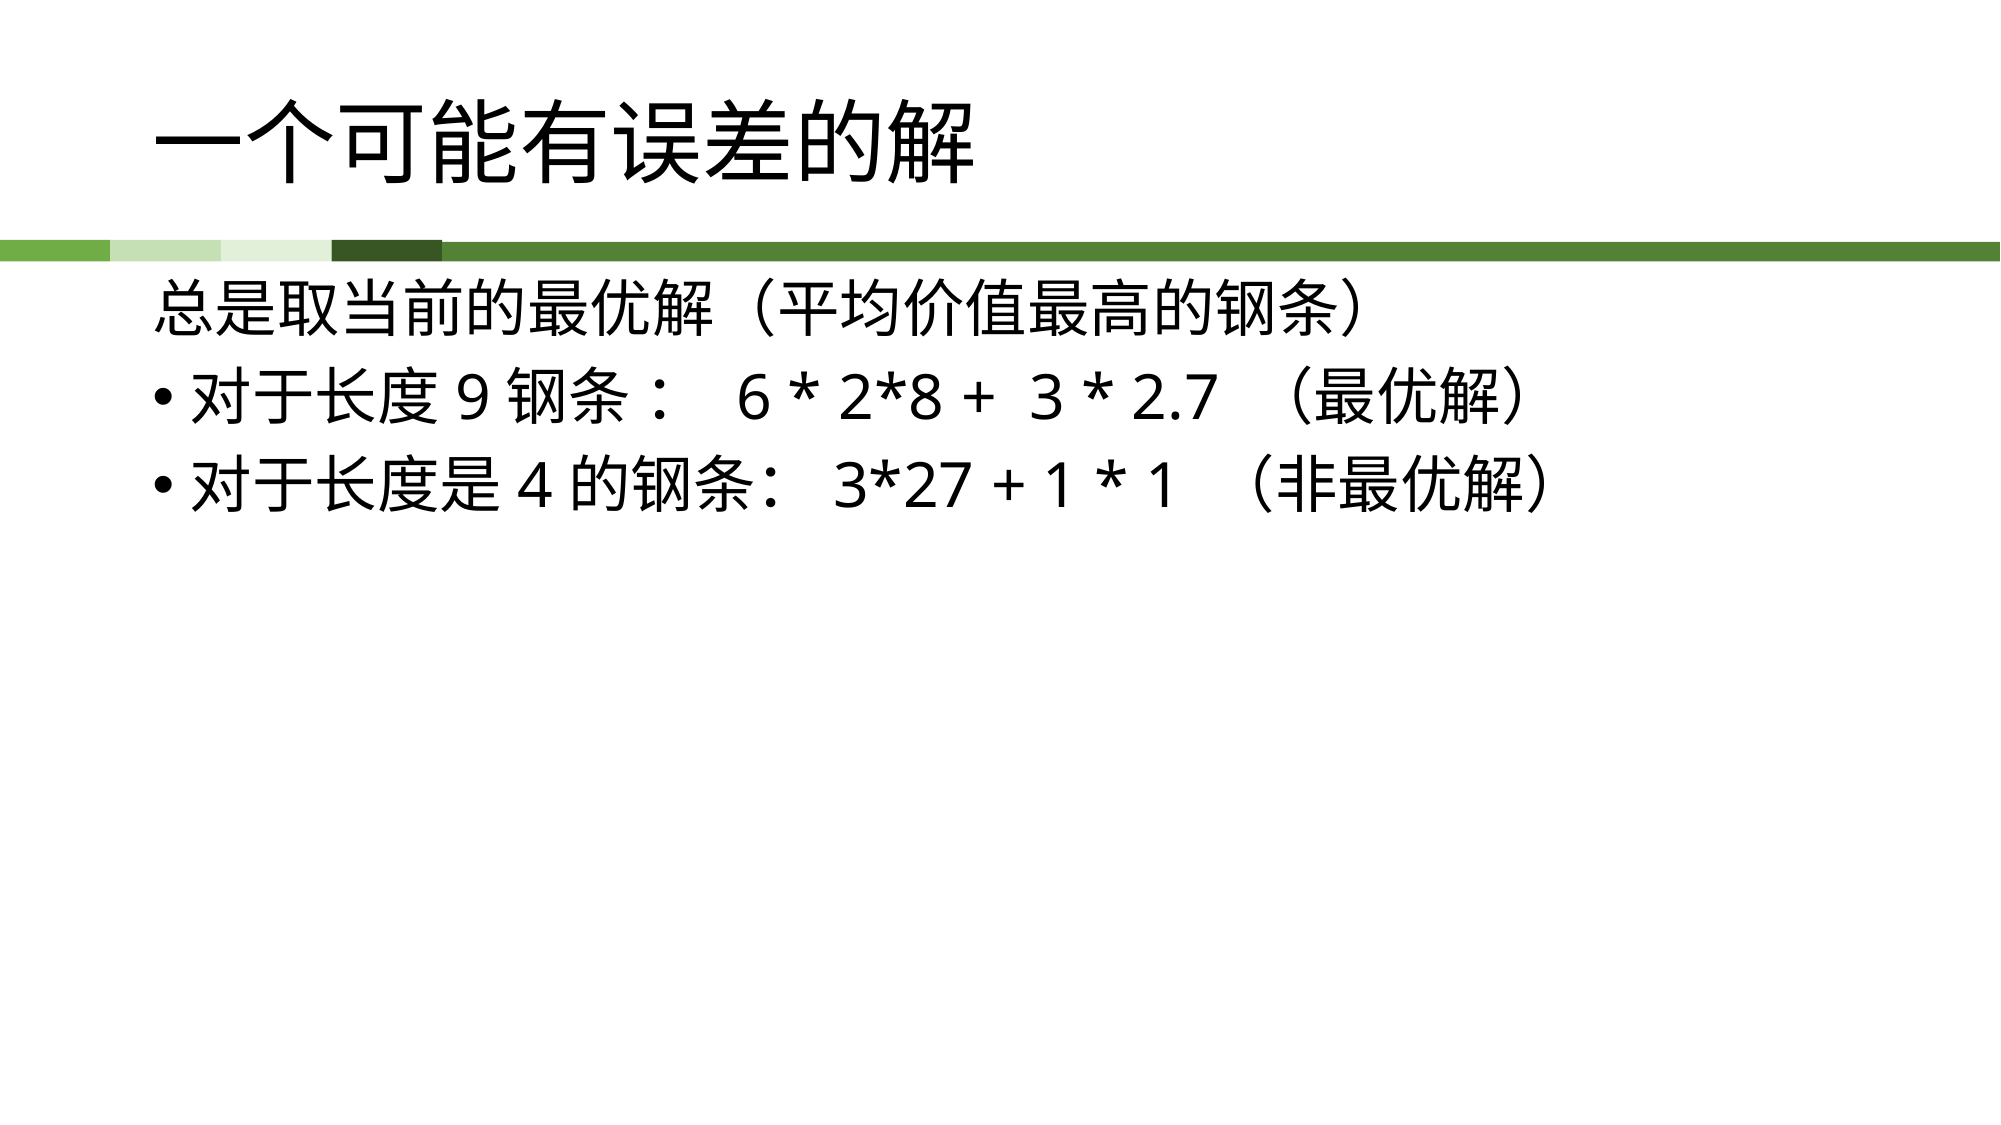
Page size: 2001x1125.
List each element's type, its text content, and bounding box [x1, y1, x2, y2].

list 总是取当前的最优解（平均价值最高的钢条） 对于长度9钢条 ： 6 * 2*8 + 3 * 2.7 （最优解） 对于长度是4的钢条：3*27 + 1 * 1 （非最优解） [137, 269, 1863, 1014]
title 一个可能有误差的解 [137, 59, 1863, 234]
